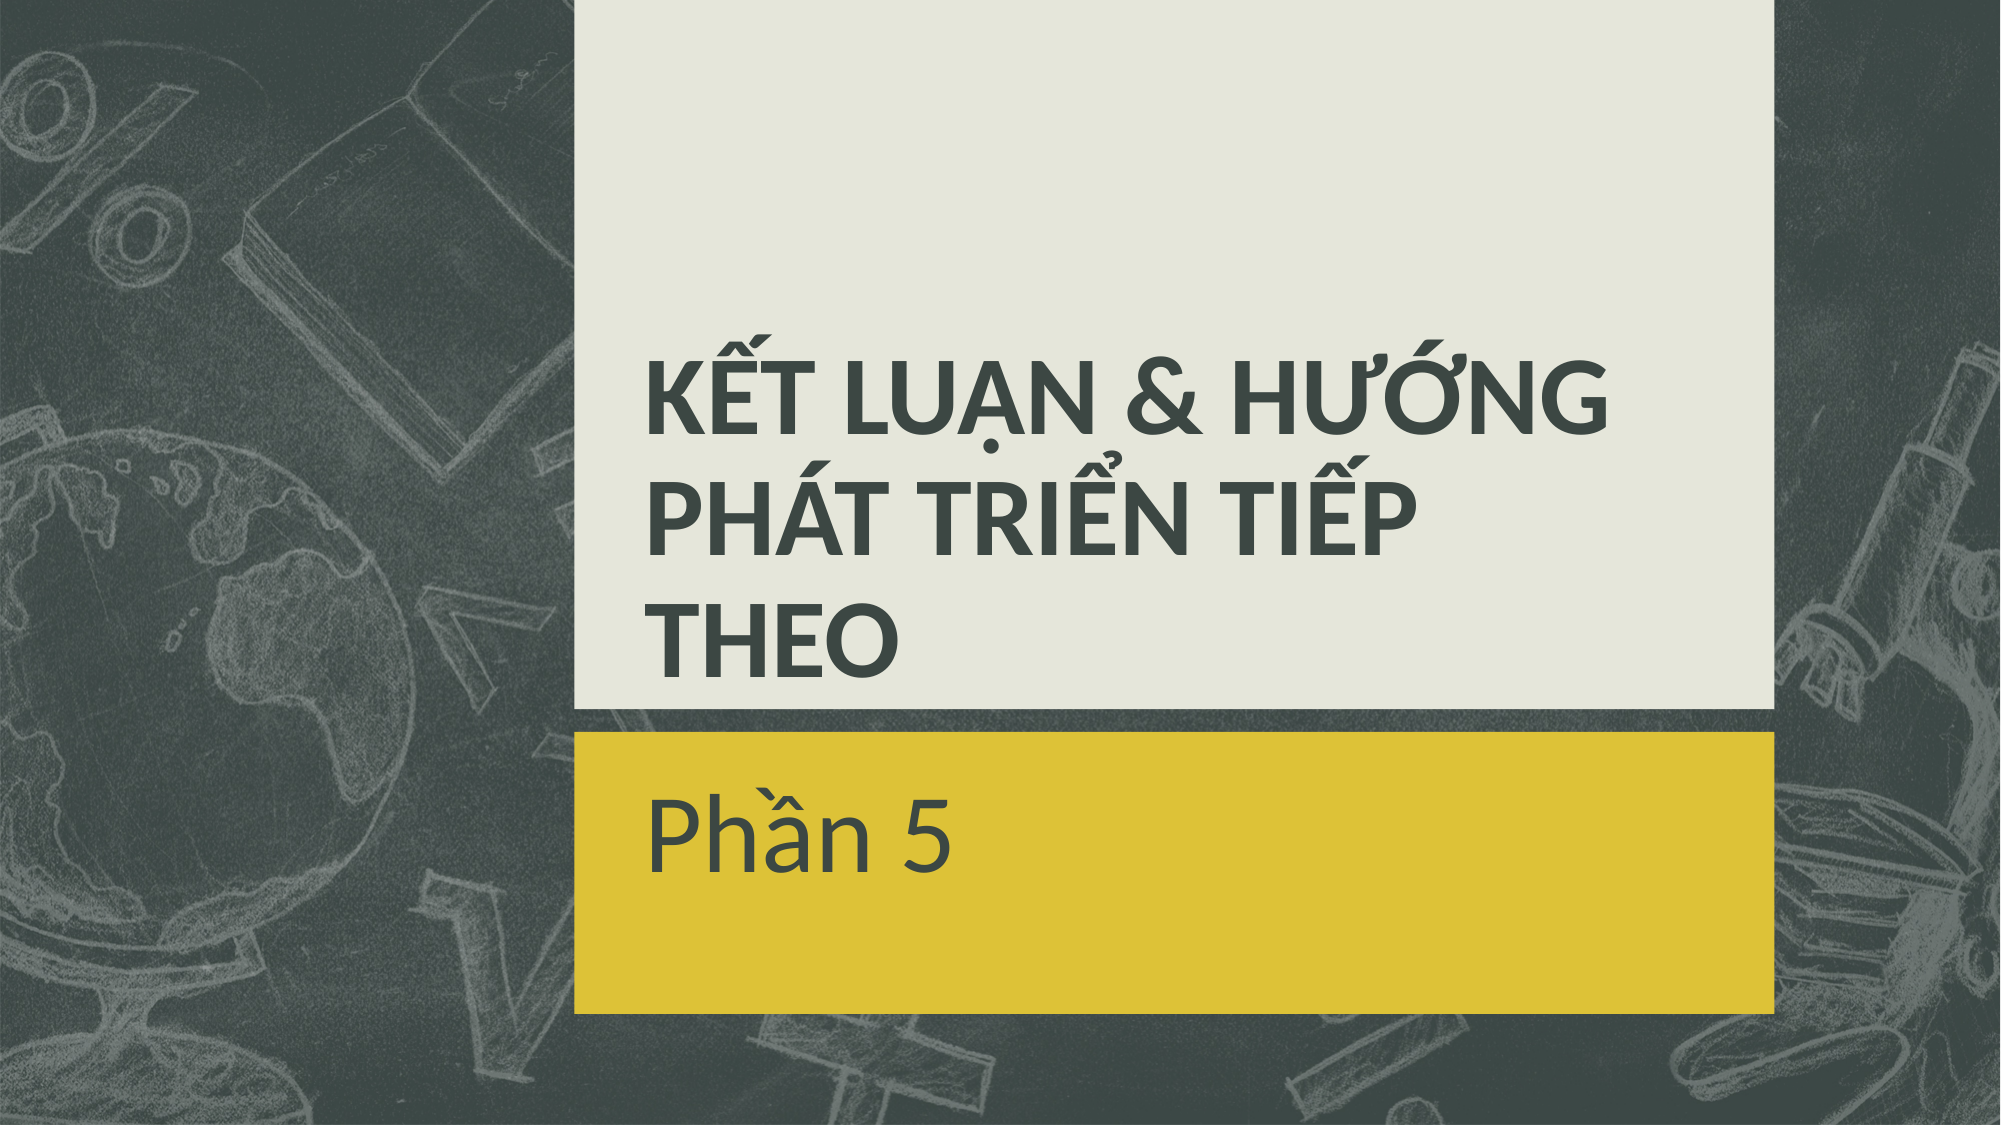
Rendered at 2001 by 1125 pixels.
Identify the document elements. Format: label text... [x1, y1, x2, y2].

list Phần 5 [629, 752, 1712, 999]
title KẾT LUẬN & HƯỚNG PHÁT TRIỂN TIẾP THEO [629, 108, 1712, 710]
picture [0, 0, 2001, 1125]
